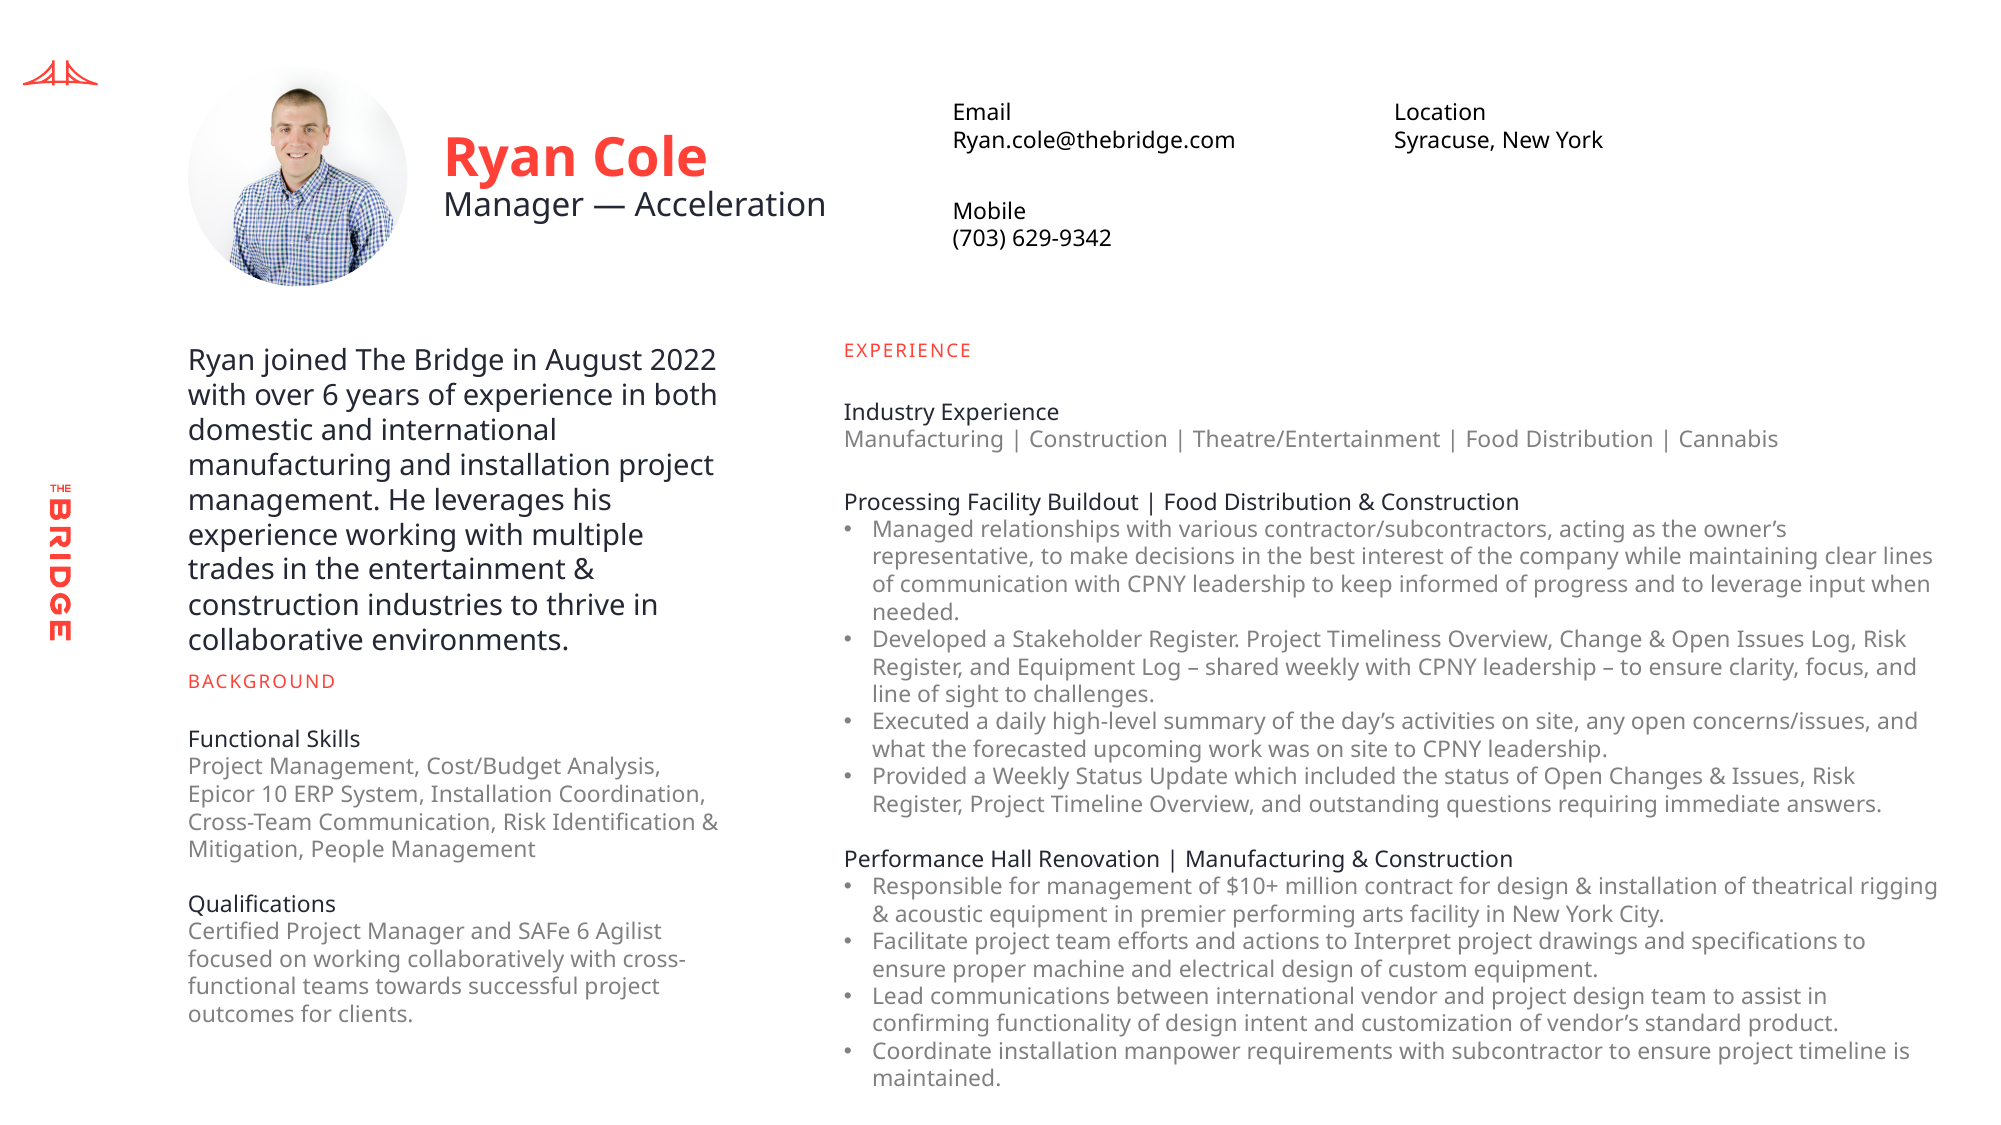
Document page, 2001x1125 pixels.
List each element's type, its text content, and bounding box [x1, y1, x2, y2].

picture [187, 66, 408, 287]
text_box Mobile (703) 629-9342 [952, 196, 1449, 252]
text_box EXPERIENCE [843, 341, 1265, 370]
text_box Processing Facility Buildout | Food Distribution & Construction Managed relationships with various contractor/subcontractors, acting as the owner’s representative, to make decisions in the best interest of the company while maintaining clear lines of communication with CPNY leadership to keep informed of progress and to leverage input when needed. Developed a Stakeholder Register. Project Timeliness Overview, Change & Open Issues Log, Risk Register, and Equipment Log – shared weekly with CPNY leadership – to ensure clarity, focus, and line of sight to challenges. Executed a daily high-level summary of the day’s activities on site, any open concerns/issues, and what the forecasted upcoming work was on site to CPNY leadership. Provided a Weekly Status Update which included the status of Open Changes & Issues, Risk Register, Project Timeline Overview, and outstanding questions requiring immediate answers. Performance Hall Renovation | Manufacturing & Construction Responsible for management of $10+ million contract for design & installation of theatrical rigging & acoustic equipment in premier performing arts facility in New York City. Facilitate project team efforts and actions to Interpret project drawings and specifications to ensure proper machine and electrical design of custom equipment. Lead communications between international vendor and project design team to assist in confirming functionality of design intent and customization of vendor’s standard product. Coordinate installation manpower requirements with subcontractor to ensure project timeline is maintained. [844, 487, 1941, 1092]
text_box Industry Experience Manufacturing | Construction | Theatre/Entertainment | Food Distribution | Cannabis [843, 397, 1943, 453]
text_box Ryan Cole Manager — Acceleration [443, 67, 953, 287]
text_box BACKGROUND [187, 672, 580, 697]
text_box Location Syracuse, New York [1394, 97, 1712, 181]
text_box Functional Skills Project Management, Cost/Budget Analysis, Epicor 10 ERP System, Installation Coordination, Cross-Team Communication, Risk Identification & Mitigation, People Management Qualifications Certified Project Manager and SAFe 6 Agilist focused on working collaboratively with cross-functional teams towards successful project outcomes for clients. [187, 724, 734, 1027]
text_box Ryan joined The Bridge in August 2022 with over 6 years of experience in both domestic and international manufacturing and installation project management. He leverages his experience working with multiple trades in the entertainment & construction industries to thrive in collaborative environments. [187, 341, 734, 656]
text_box Email Ryan.cole@thebridge.com [952, 97, 1394, 153]
